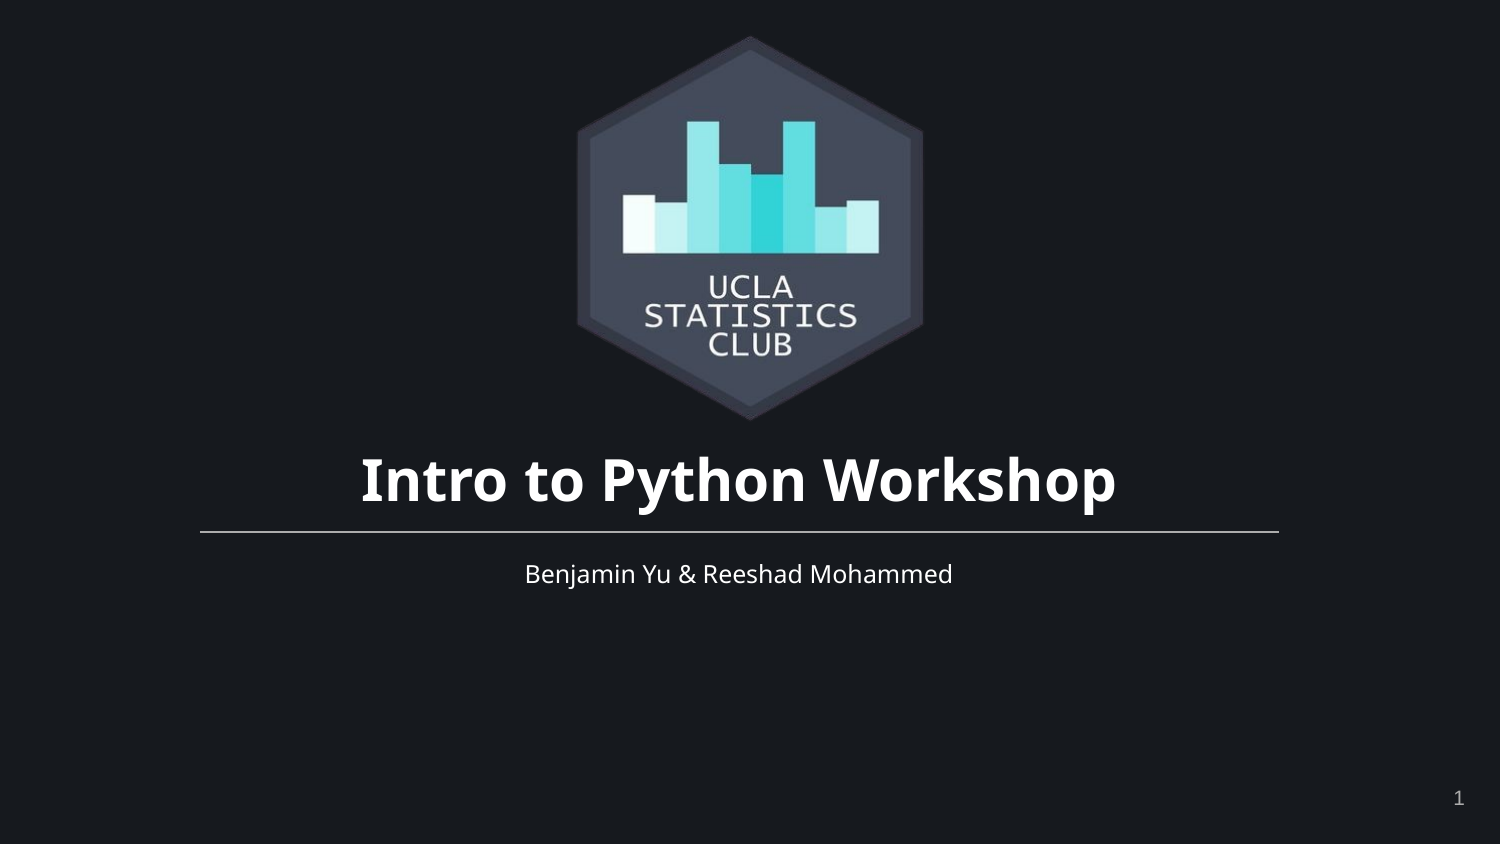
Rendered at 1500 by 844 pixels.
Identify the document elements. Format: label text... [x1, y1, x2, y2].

picture [552, 26, 948, 429]
text_box Intro to Python Workshop Benjamin Yu & Reeshad Mohammed [0, 428, 1490, 649]
slide_number ‹#› [1389, 764, 1480, 830]
